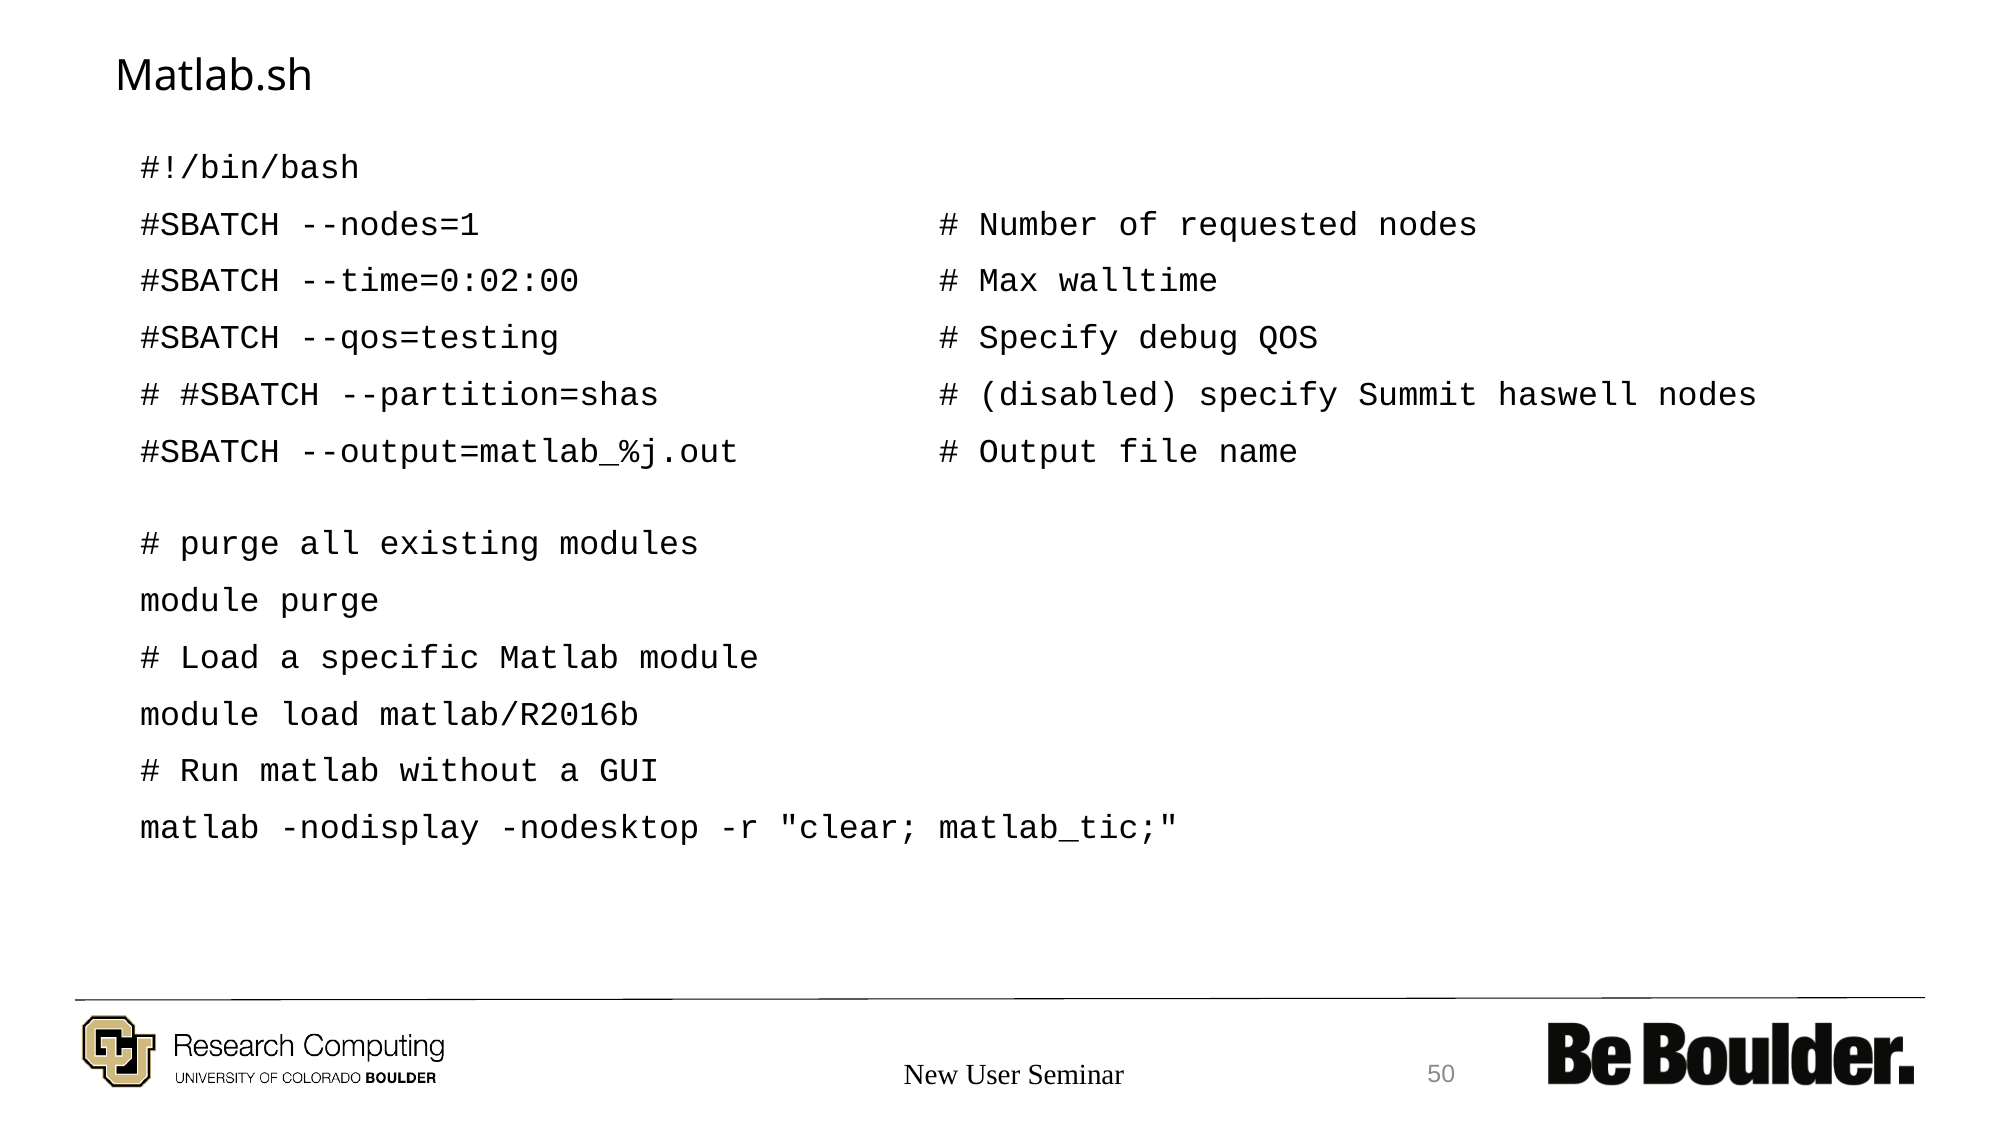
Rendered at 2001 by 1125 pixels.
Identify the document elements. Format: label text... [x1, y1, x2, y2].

title Matlab.sh [99, 45, 1892, 108]
slide_number 50 [1412, 1042, 1525, 1103]
picture [1524, 1015, 1938, 1088]
picture [81, 1015, 444, 1088]
footer New User Seminar [676, 1042, 1352, 1103]
list #!/bin/bash #SBATCH --nodes=1 # Number of requested nodes #SBATCH --time=0:02:00 # Max walltime #SBATCH --qos=testing # Specify debug QOS # #SBATCH --partition=shas # (disabled) specify Summit haswell nodes #SBATCH --output=matlab_%j.out # Output file name # purge all existing modules module purge # Load a specific Matlab module module load matlab/R2016b # Run matlab without a GUI matlab -nodisplay -nodesktop -r "clear; matlab_tic;" [99, 142, 1892, 1032]
